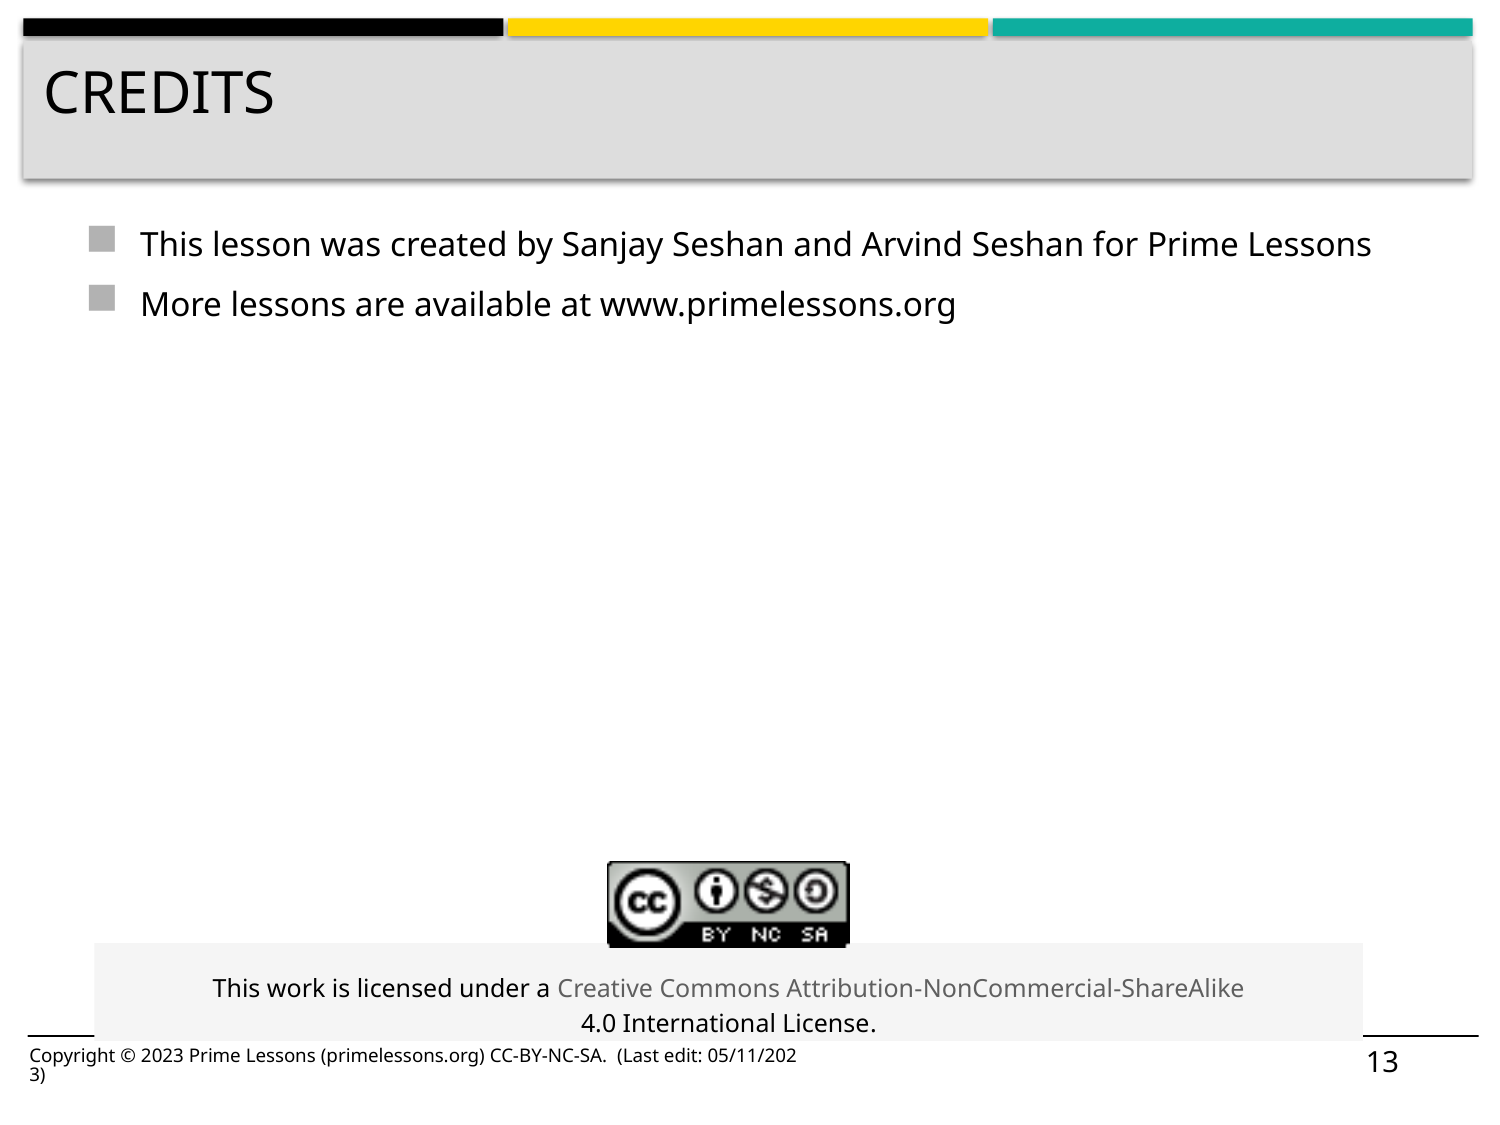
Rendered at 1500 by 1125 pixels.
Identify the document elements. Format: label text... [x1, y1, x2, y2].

list This lesson was created by Sanjay Seshan and Arvind Seshan for Prime Lessons More lessons are available at www.primelessons.org [75, 216, 1428, 405]
picture [606, 861, 851, 948]
text_box This work is licensed under a Creative Commons Attribution-NonCommercial-ShareAlike 4.0 International License. [94, 943, 1363, 1041]
title CREDITS [28, 48, 1464, 172]
footer Copyright © 2023 Prime Lessons (primelessons.org) CC-BY-NC-SA. (Last edit: 05/11/2023) [14, 1036, 814, 1097]
slide_number 13 [1351, 1036, 1478, 1097]
